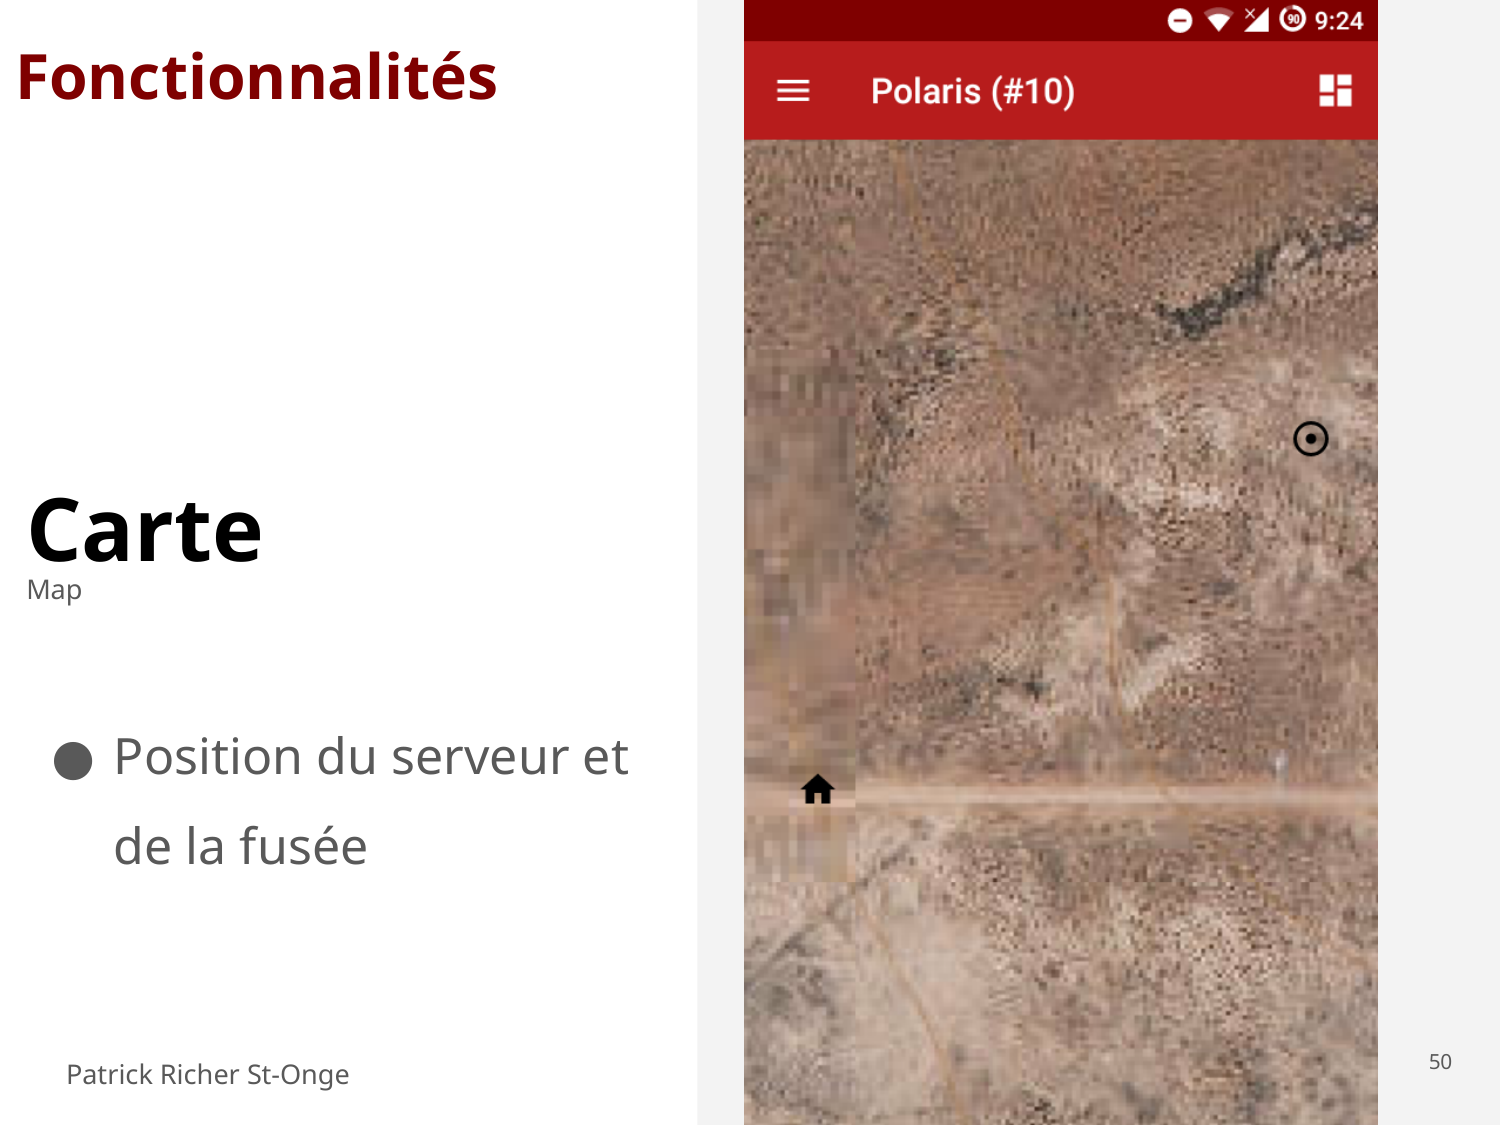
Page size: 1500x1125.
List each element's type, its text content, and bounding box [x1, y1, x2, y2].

subtitle Map [11, 552, 664, 639]
title Fonctionnalités [0, 27, 695, 128]
text_box Position du serveur et de la fusée [23, 679, 676, 997]
picture [744, 0, 1378, 1125]
title Carte [11, 269, 664, 552]
subtitle Patrick Richer St-Onge [51, 1037, 621, 1097]
slide_number ‹#› [1383, 1019, 1468, 1106]
